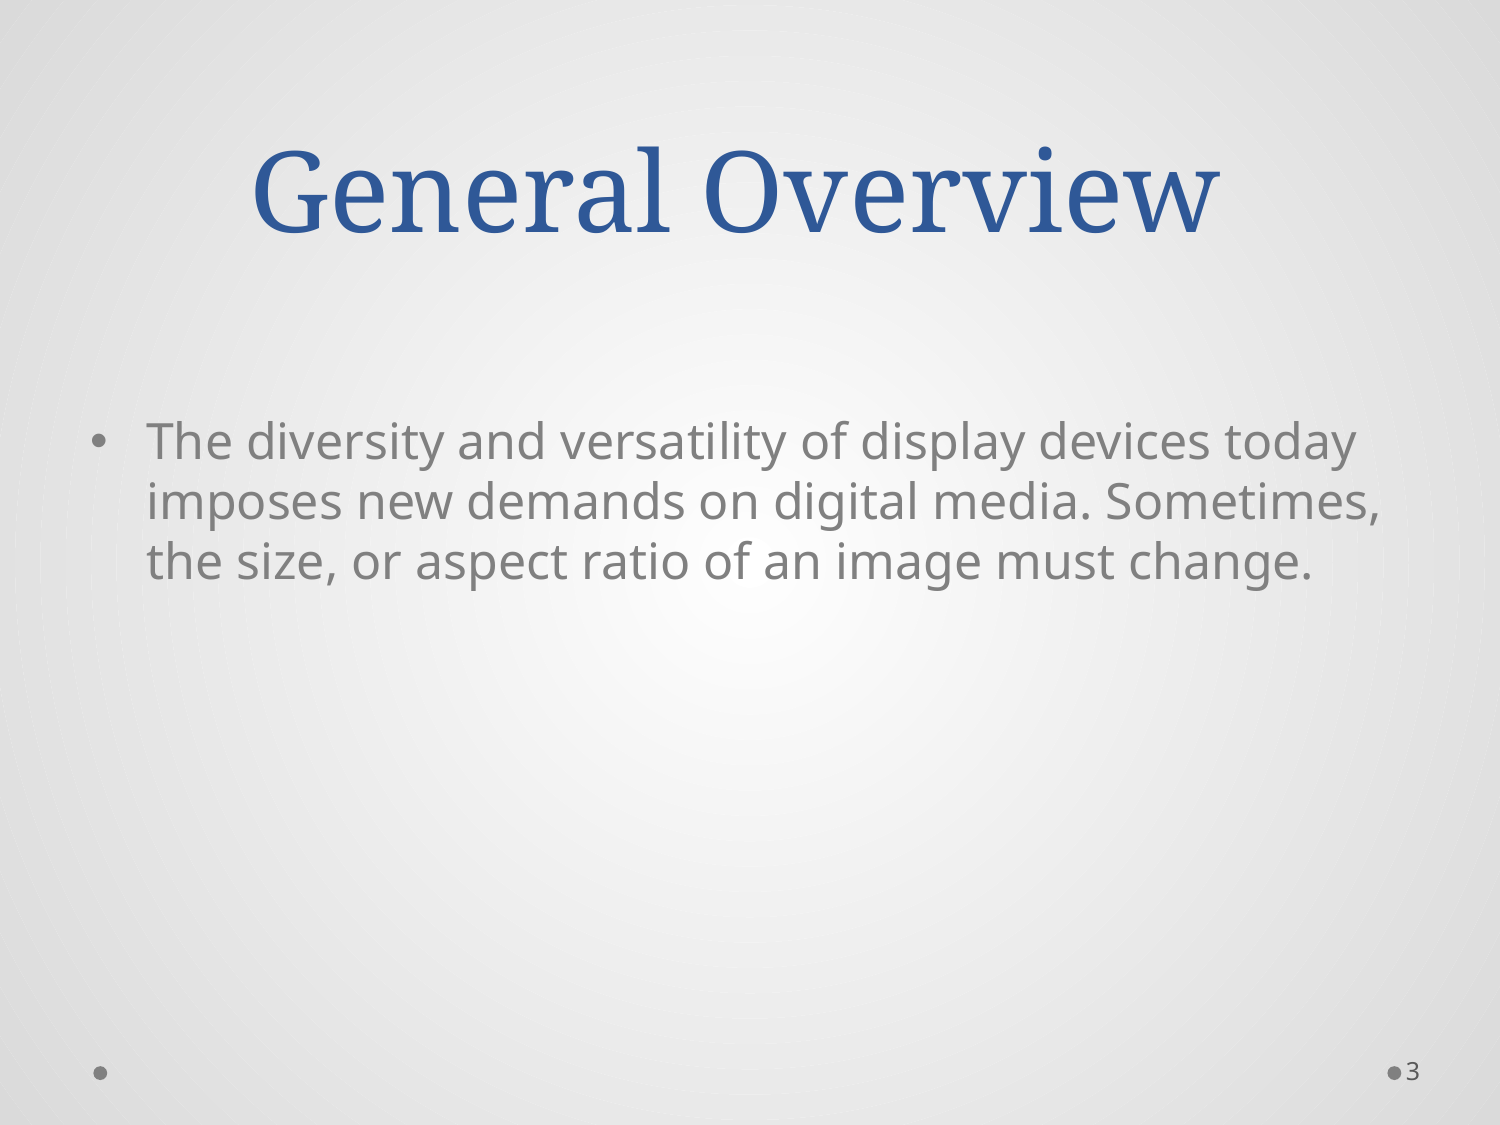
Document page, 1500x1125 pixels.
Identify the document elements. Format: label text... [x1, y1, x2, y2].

list The diversity and versatility of display devices today imposes new demands on digital media. Sometimes, the size, or aspect ratio of an image must change. [75, 262, 1425, 1005]
slide_number 3 [1401, 1042, 1494, 1103]
title General Overview [75, 0, 1425, 262]
